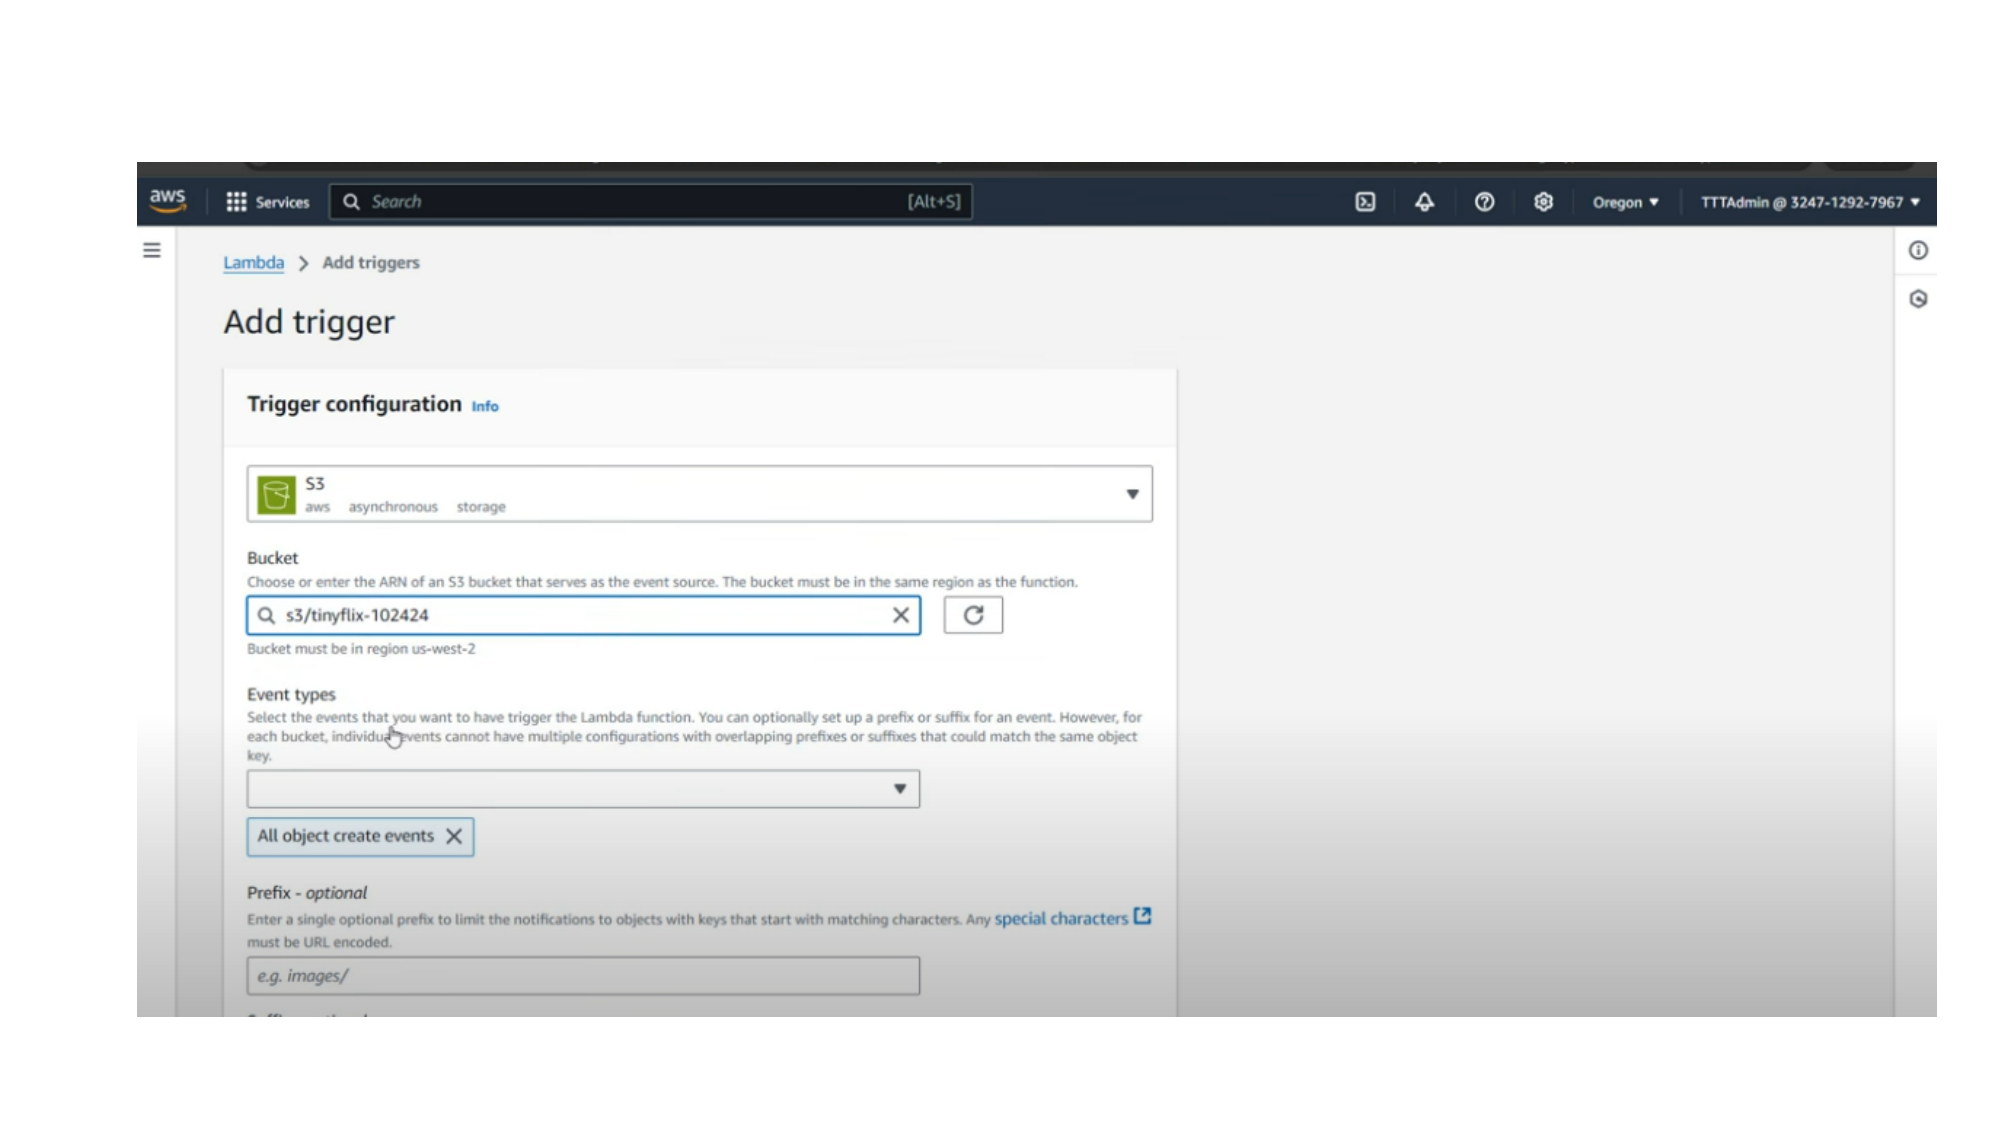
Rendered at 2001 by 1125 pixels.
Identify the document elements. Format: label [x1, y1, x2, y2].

picture [137, 162, 1937, 1017]
